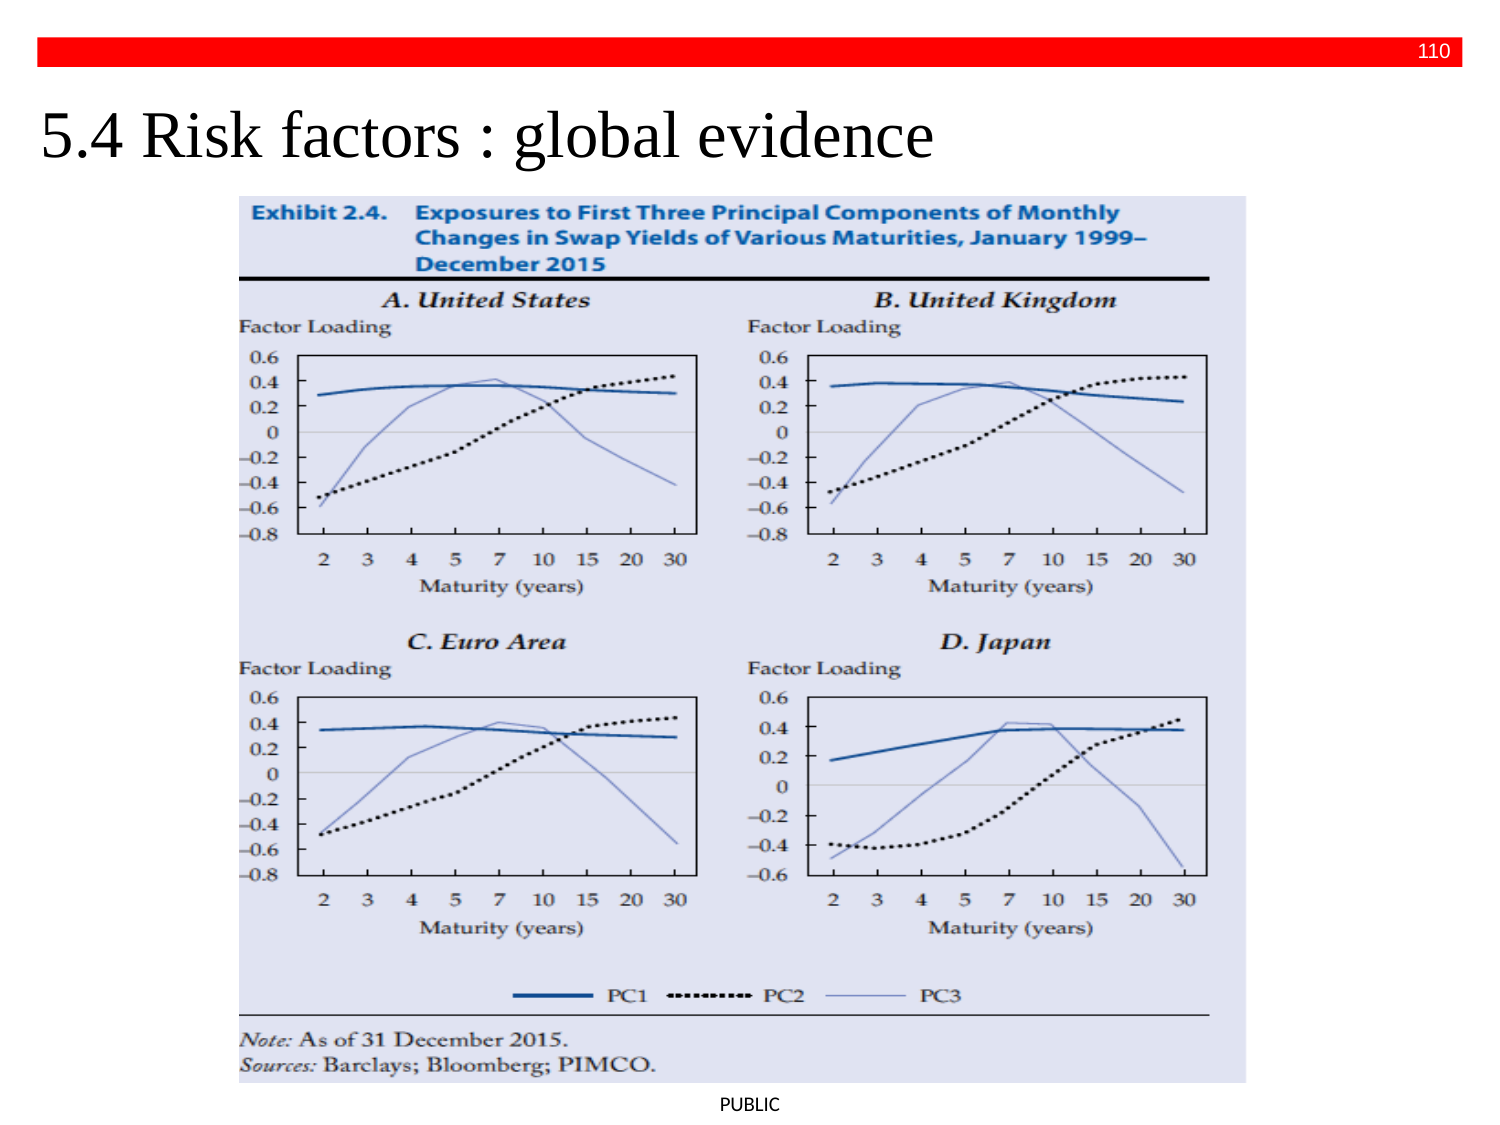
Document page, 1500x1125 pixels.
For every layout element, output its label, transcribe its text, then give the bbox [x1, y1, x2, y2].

text_box 5.4 Risk factors : global evidence [25, 83, 1500, 179]
picture [239, 196, 1294, 1083]
footer [512, 1090, 988, 1103]
